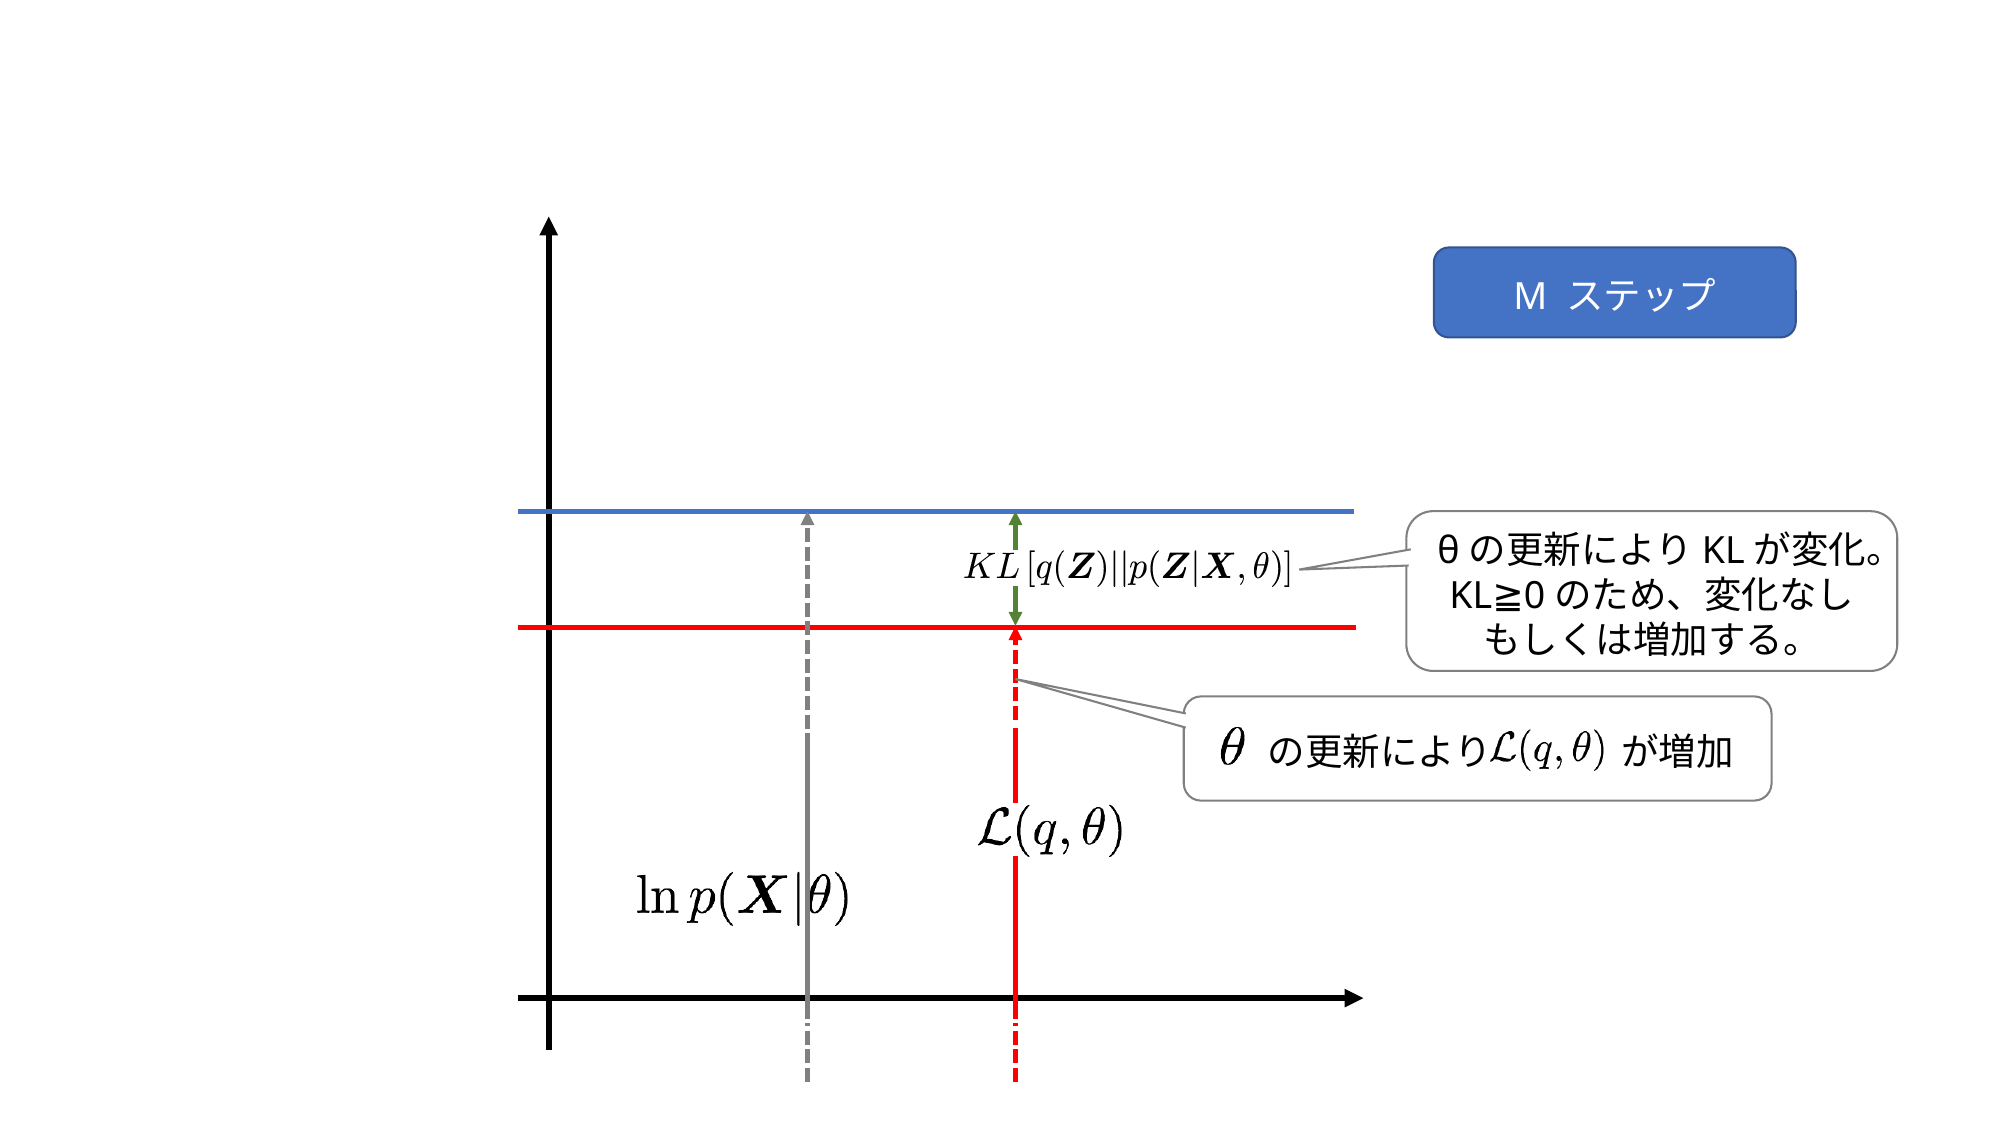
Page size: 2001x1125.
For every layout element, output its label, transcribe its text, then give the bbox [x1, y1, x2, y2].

text_box の更新により が増加 [1235, 720, 1749, 781]
text_box [1299, 548, 1411, 571]
text_box [1016, 678, 1187, 729]
text_box θの更新によりKLが変化。 KL≧0のため、変化なし もしくは増加する。 [1405, 510, 1899, 672]
picture [964, 549, 1290, 587]
picture [637, 870, 807, 926]
picture [808, 870, 848, 926]
picture [977, 803, 1122, 857]
picture [1220, 725, 1245, 765]
text_box [1182, 695, 1773, 802]
picture [1489, 728, 1604, 771]
text_box M ステップ [1432, 246, 1797, 339]
